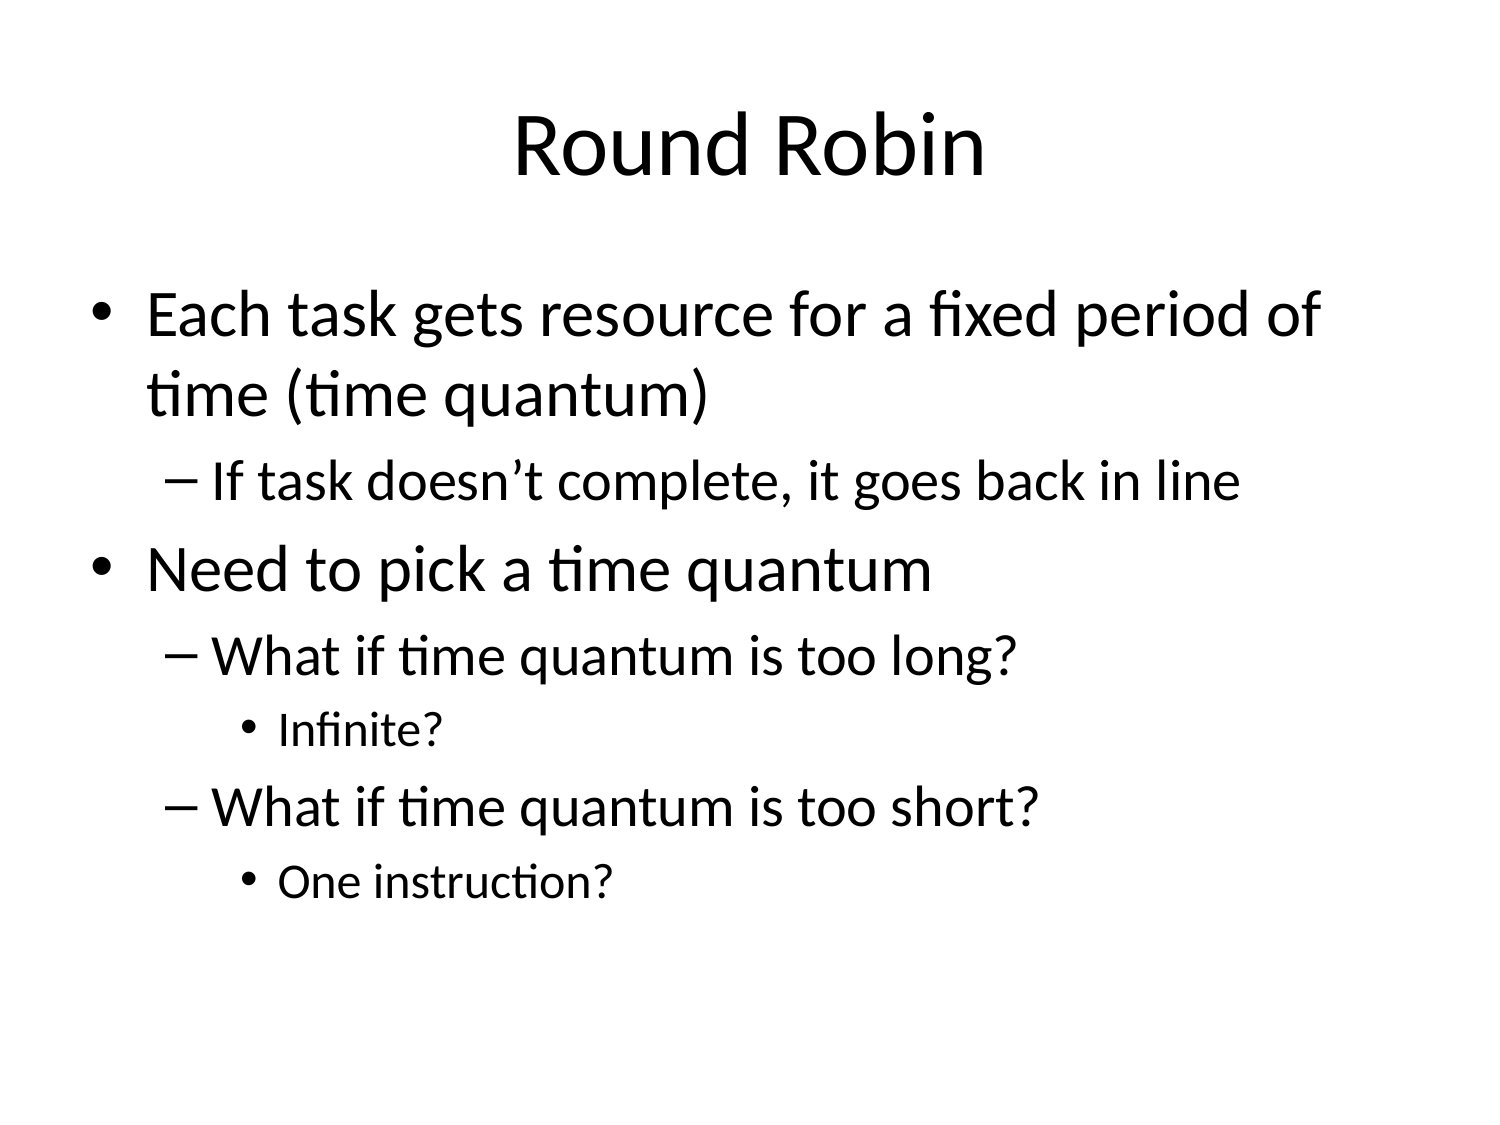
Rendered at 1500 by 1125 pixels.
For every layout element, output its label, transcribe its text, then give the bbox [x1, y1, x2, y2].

list Each task gets resource for a fixed period of time (time quantum) If task doesn’t complete, it goes back in line Need to pick a time quantum What if time quantum is too long? Infinite? What if time quantum is too short? One instruction? [75, 262, 1425, 1005]
title Round Robin [75, 45, 1425, 233]
